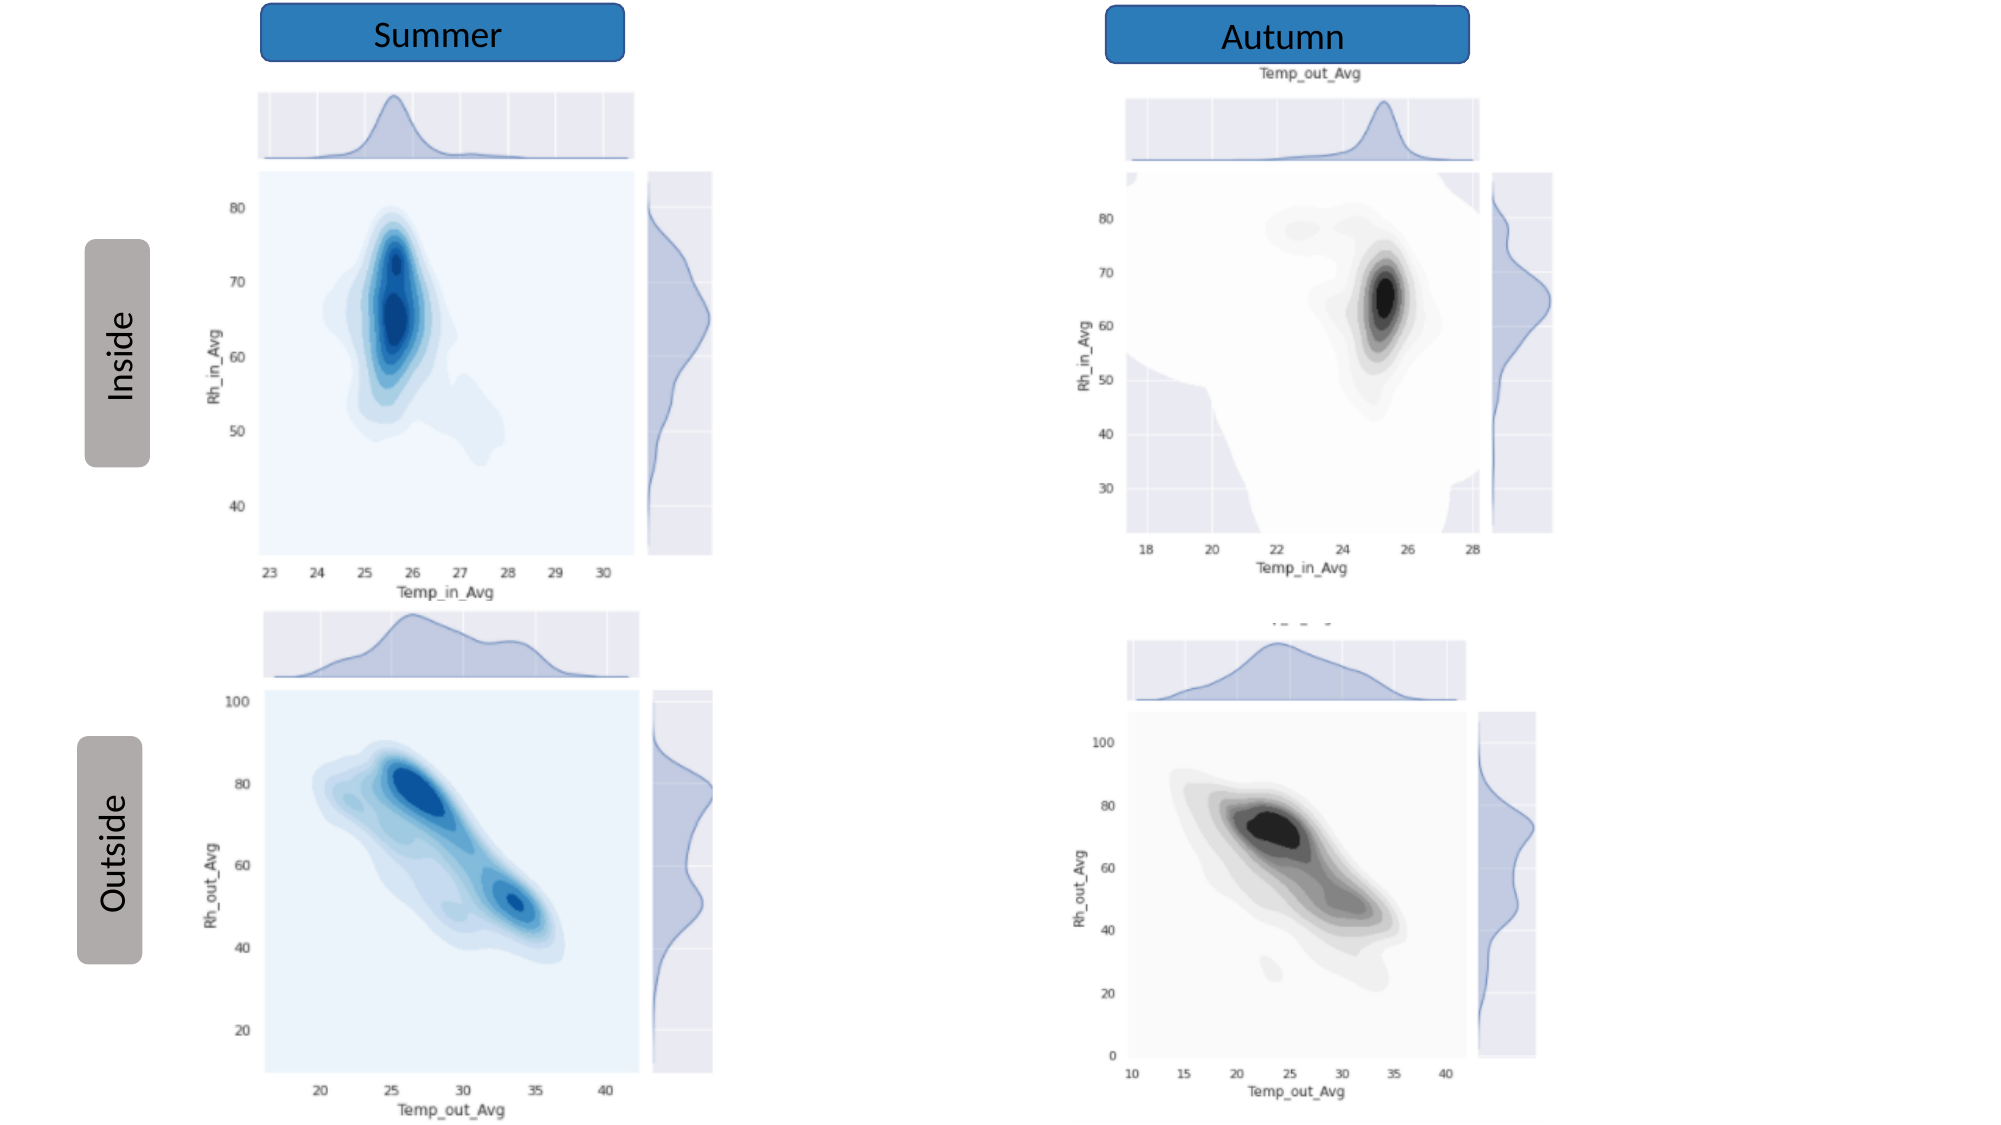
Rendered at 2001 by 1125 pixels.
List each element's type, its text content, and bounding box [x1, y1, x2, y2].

picture [198, 84, 713, 1125]
text_box Outside [76, 735, 144, 966]
text_box Summer [260, 2, 626, 63]
text_box Autumn [1104, 4, 1471, 61]
text_box Inside [83, 238, 151, 469]
picture [1065, 623, 1544, 1122]
picture [1071, 61, 1558, 585]
